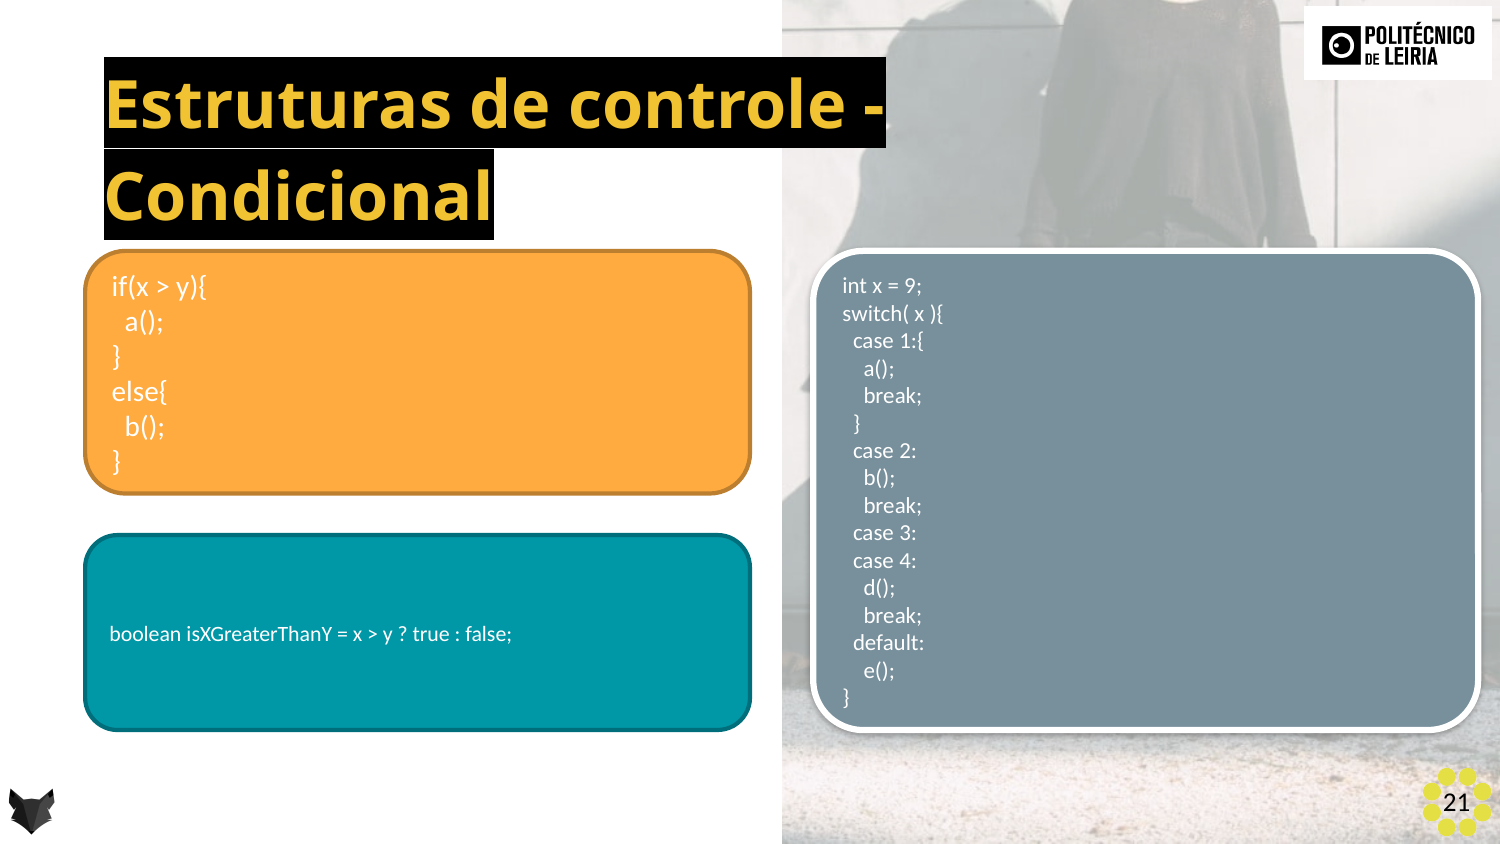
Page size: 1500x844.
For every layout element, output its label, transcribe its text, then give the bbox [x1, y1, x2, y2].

text_box if(x > y){ a(); } else{ b(); } [83, 248, 753, 496]
picture [8, 788, 55, 835]
picture [1304, 6, 1492, 80]
slide_number 21 [1411, 769, 1500, 835]
text_box boolean isXGreaterThanY = x > y ? true : false; [83, 532, 753, 733]
text_box int x = 9; switch( x ){ case 1:{ a(); break; } case 2: b(); break; case 3: case 4: d(); break; default: e(); } [810, 247, 1482, 734]
text_box Estruturas de controle - Condicional [88, 72, 1305, 212]
